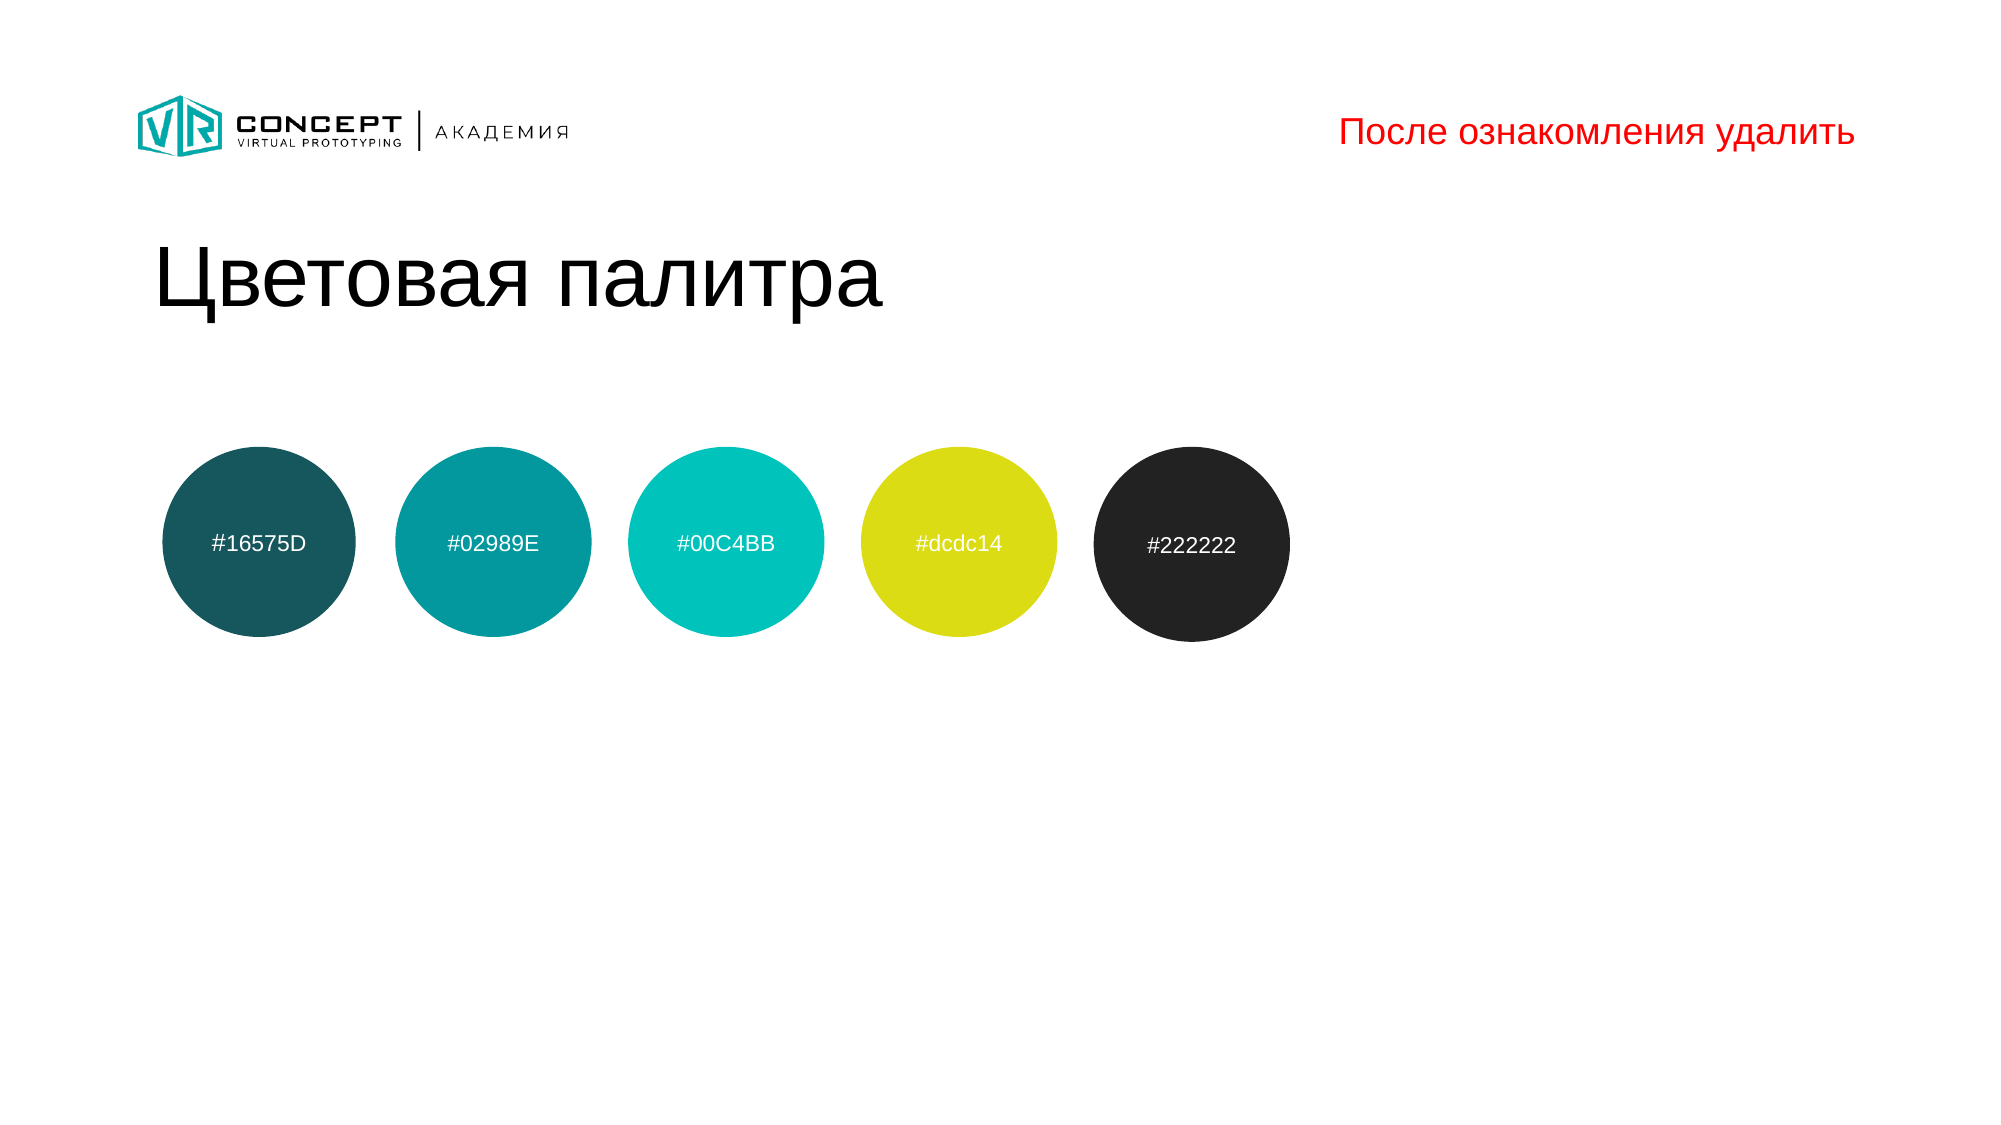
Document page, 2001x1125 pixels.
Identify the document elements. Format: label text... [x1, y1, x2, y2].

text_box После ознакомления удалить [1234, 99, 1871, 160]
text_box #00C4BB [626, 445, 827, 639]
text_box #222222 [1092, 445, 1292, 644]
text_box Цветовая палитра [138, 230, 1787, 333]
text_box #02989E [393, 445, 594, 639]
text_box #16575D [160, 445, 358, 639]
text_box #dcdc14 [859, 445, 1059, 639]
picture [138, 95, 569, 158]
